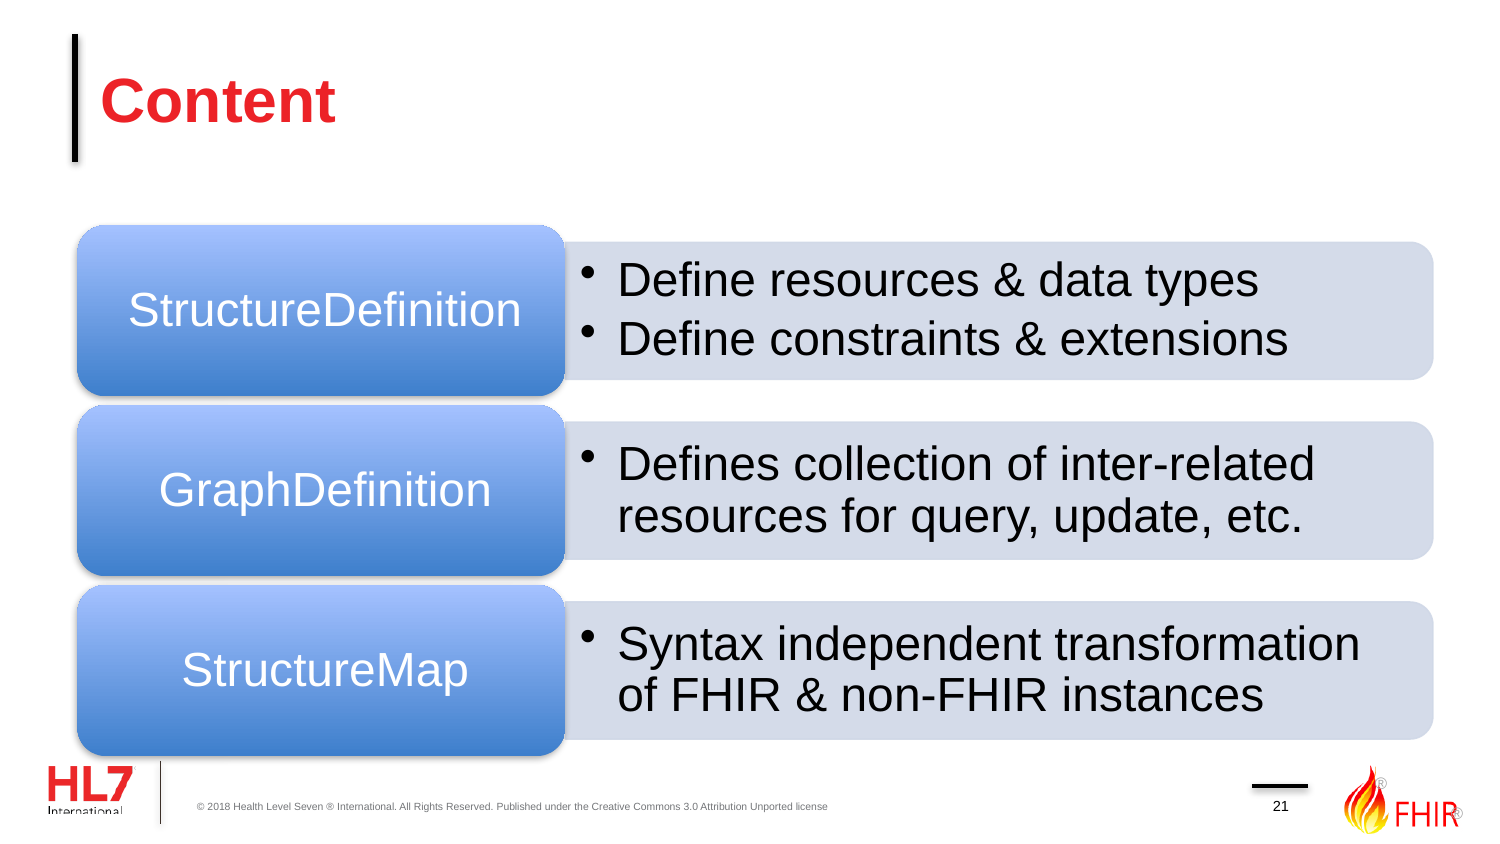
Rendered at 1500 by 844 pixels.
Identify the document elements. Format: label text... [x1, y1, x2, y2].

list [77, 224, 1434, 757]
footer © 2018 Health Level Seven ® International. All Rights Reserved. Published under the Creative Commons 3.0 Attribution Unported license [196, 786, 941, 813]
title Content [100, 33, 1451, 163]
slide_number 21 [1258, 786, 1304, 814]
picture [1339, 760, 1463, 837]
